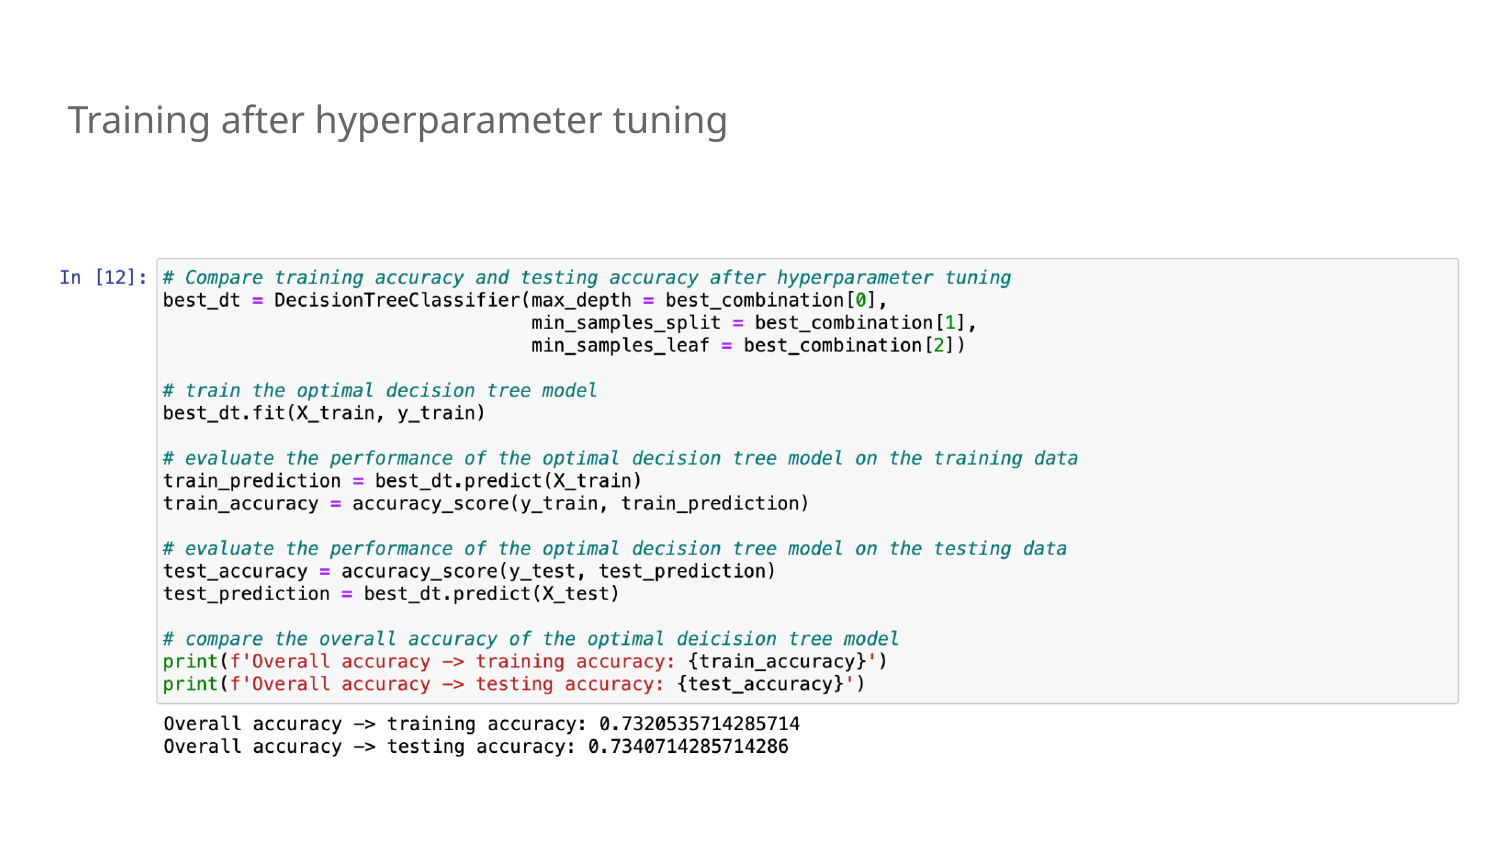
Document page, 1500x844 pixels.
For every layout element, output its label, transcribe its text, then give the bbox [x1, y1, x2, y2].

list Training after hyperparameter tuning [52, 74, 1451, 243]
picture [30, 245, 1473, 770]
